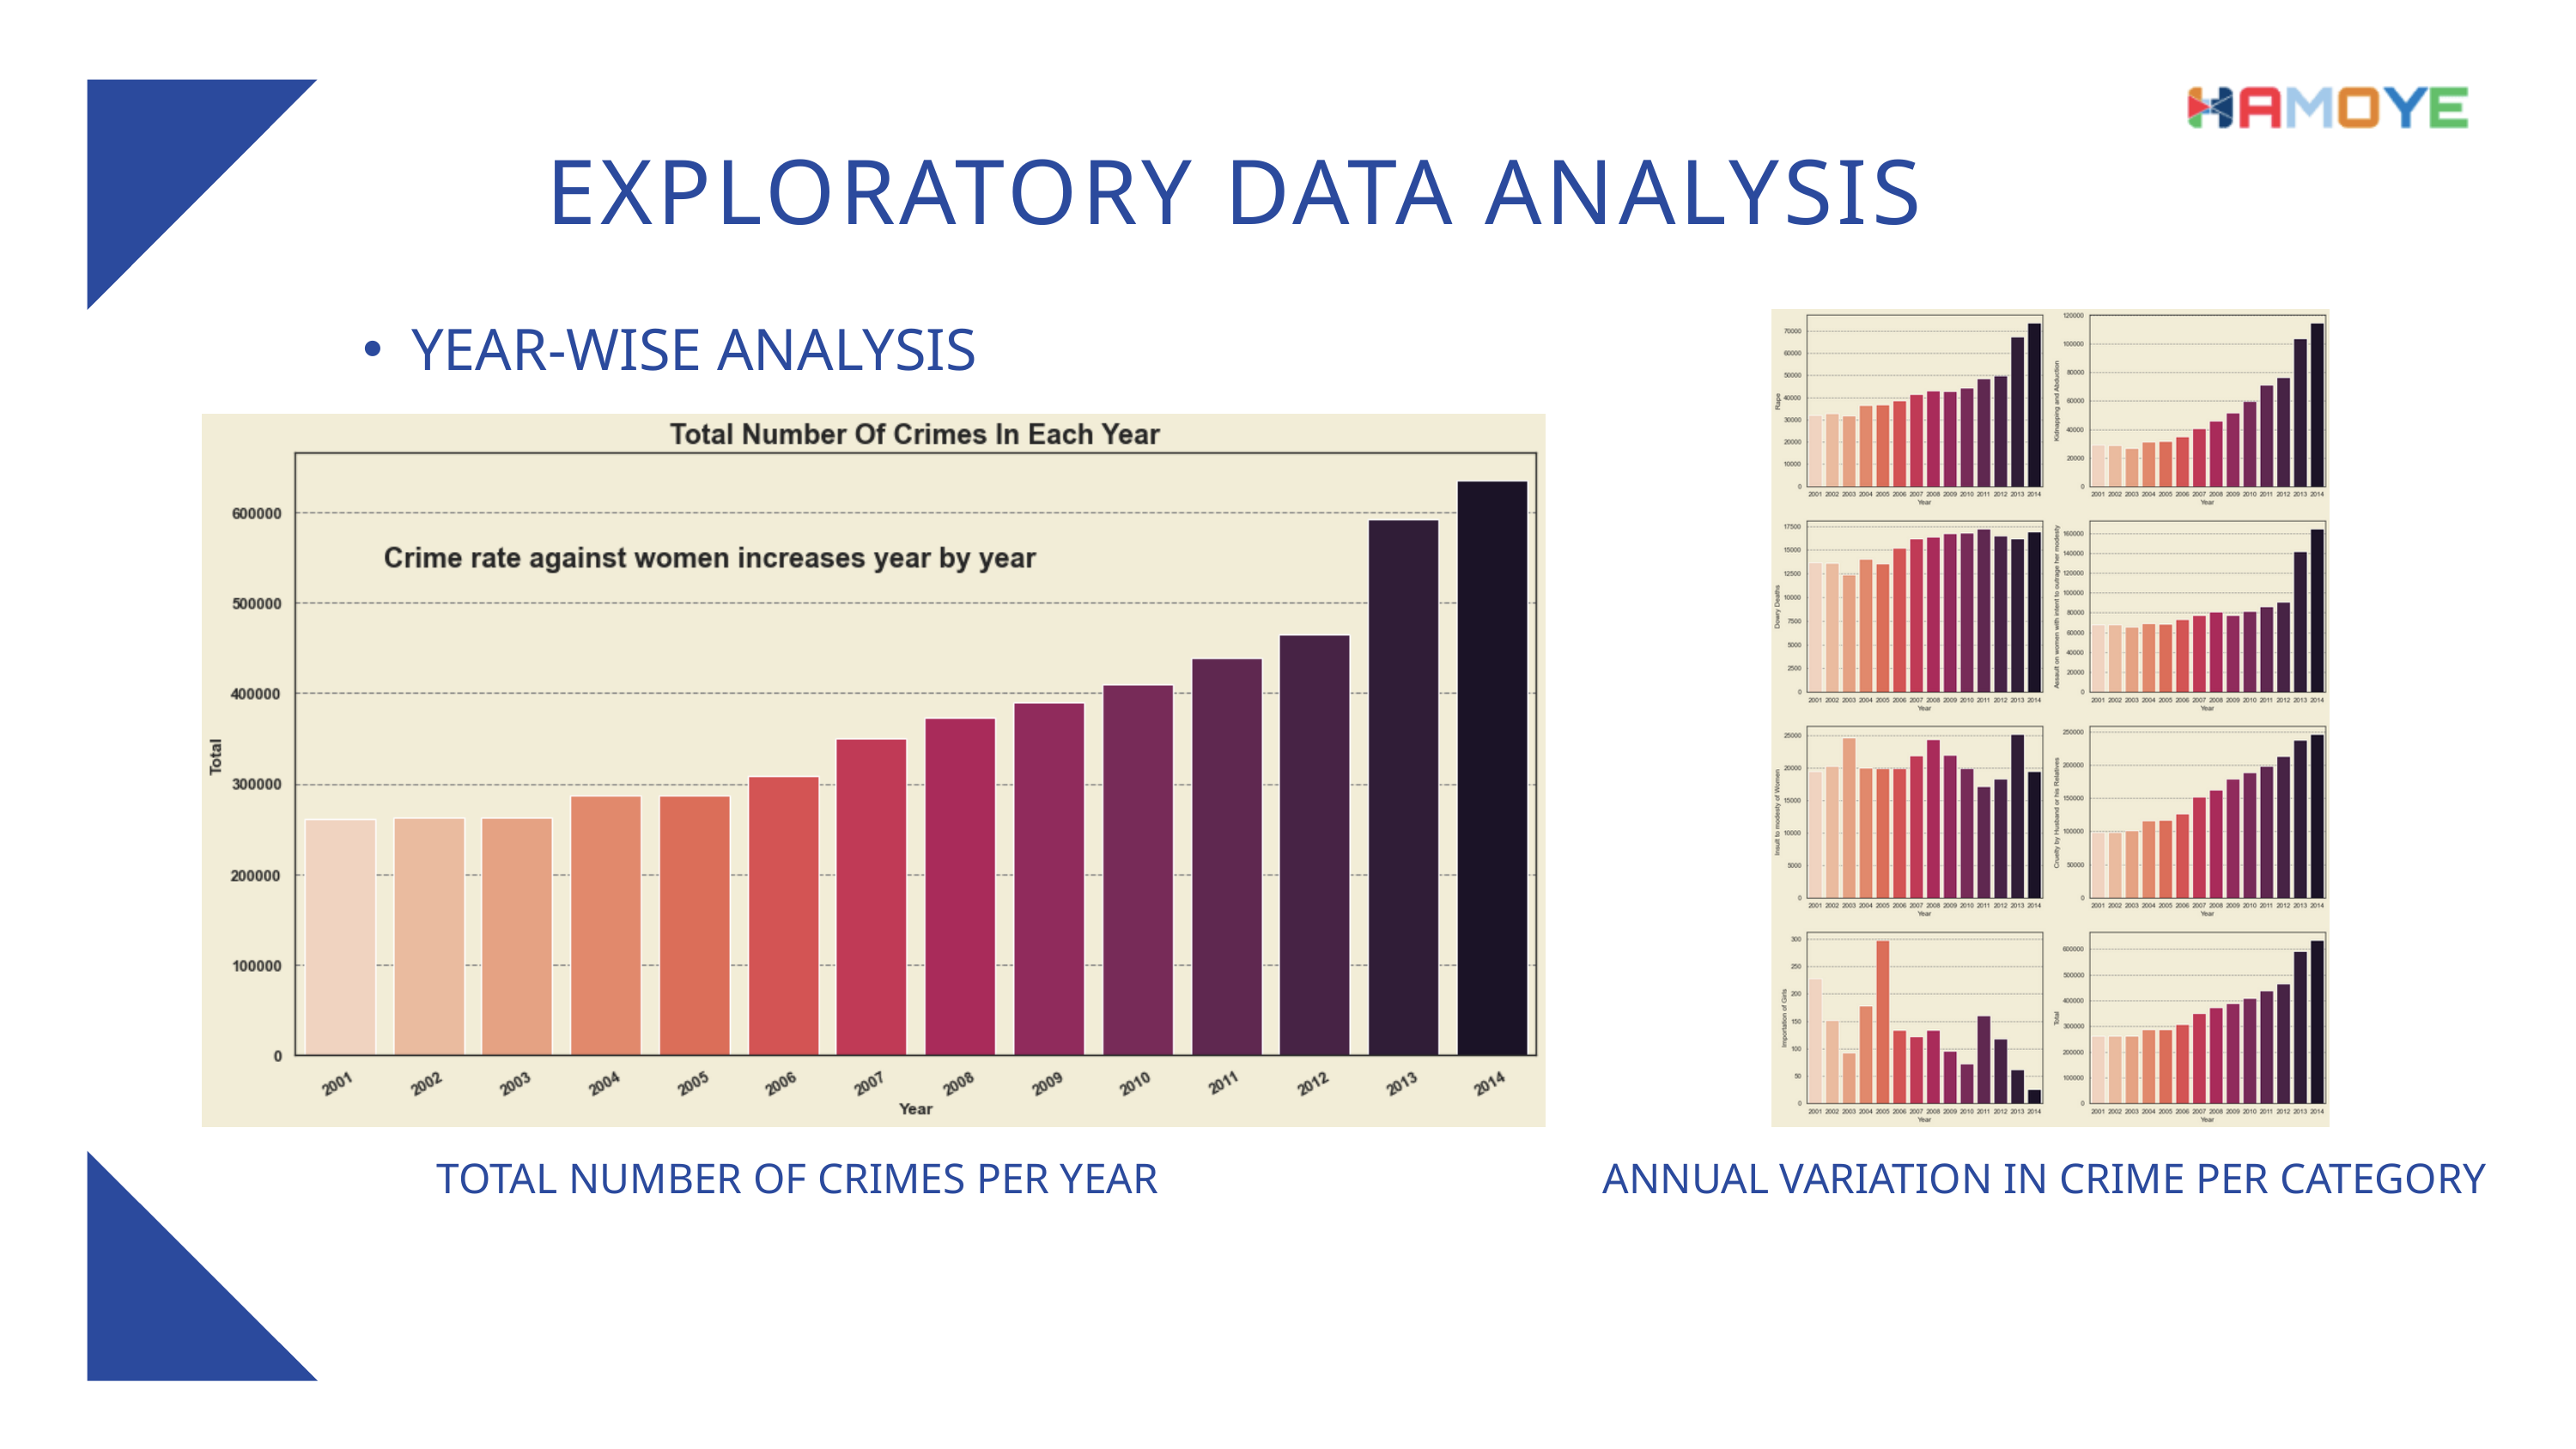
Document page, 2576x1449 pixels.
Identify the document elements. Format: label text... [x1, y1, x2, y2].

picture [2185, 55, 2472, 173]
picture [202, 413, 1546, 1128]
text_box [87, 79, 318, 311]
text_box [87, 1150, 319, 1381]
picture [1771, 309, 2330, 1127]
text_box YEAR-WISE ANALYSIS [289, 301, 1002, 382]
text_box EXPLORATORY DATA ANALYSIS [322, 149, 2383, 243]
text_box ANNUAL VARIATION IN CRIME PER CATEGORY [1569, 1143, 2531, 1202]
text_box TOTAL NUMBER OF CRIMES PER YEAR [415, 1143, 1182, 1202]
